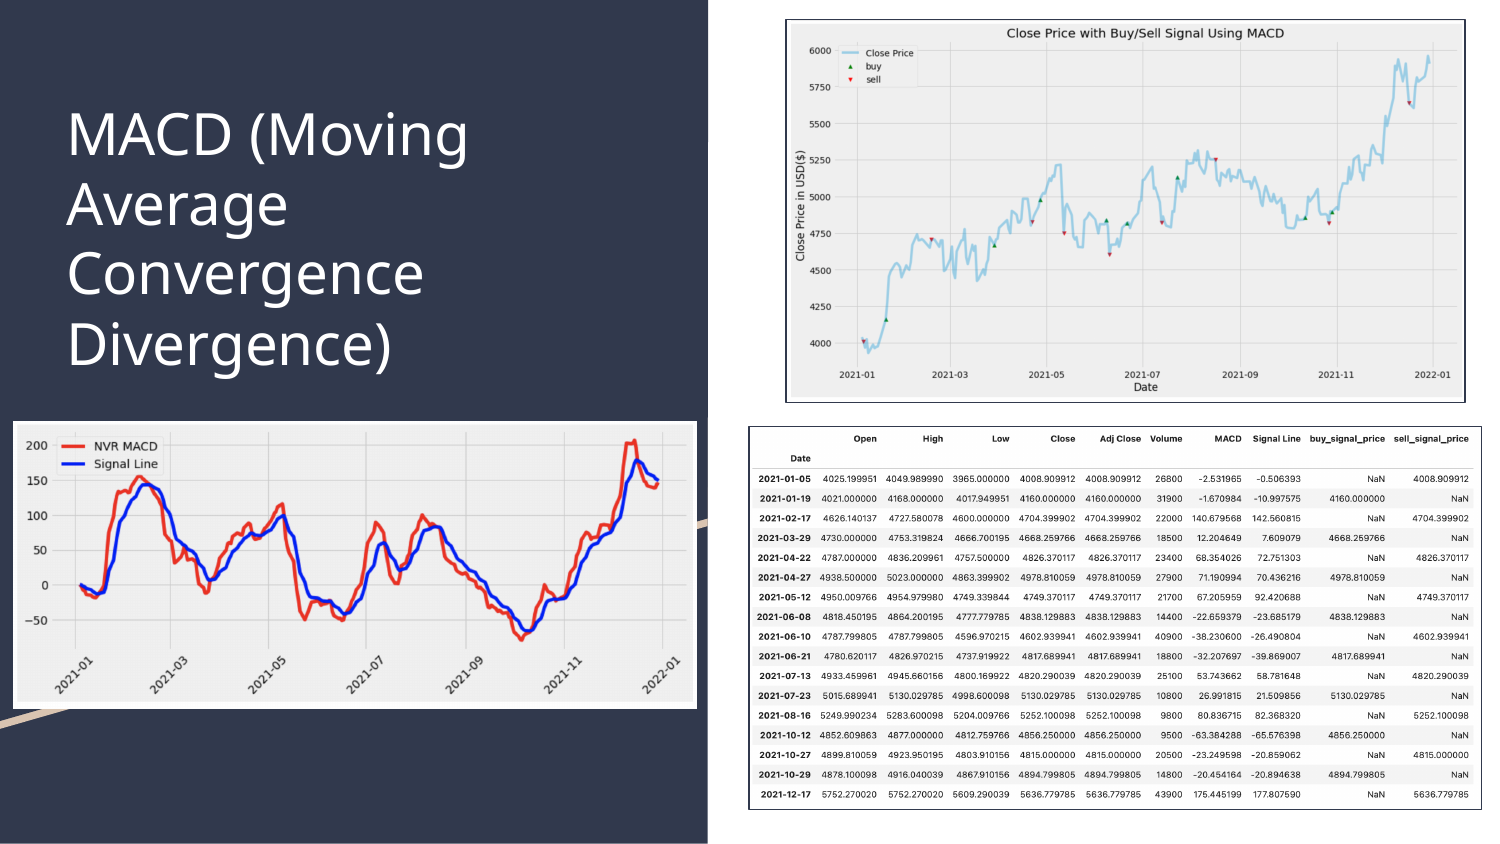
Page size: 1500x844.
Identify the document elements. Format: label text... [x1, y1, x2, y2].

picture [13, 421, 698, 709]
picture [749, 427, 1482, 809]
title MACD (Moving Average Convergence Divergence) [51, 82, 660, 420]
picture [786, 20, 1465, 402]
